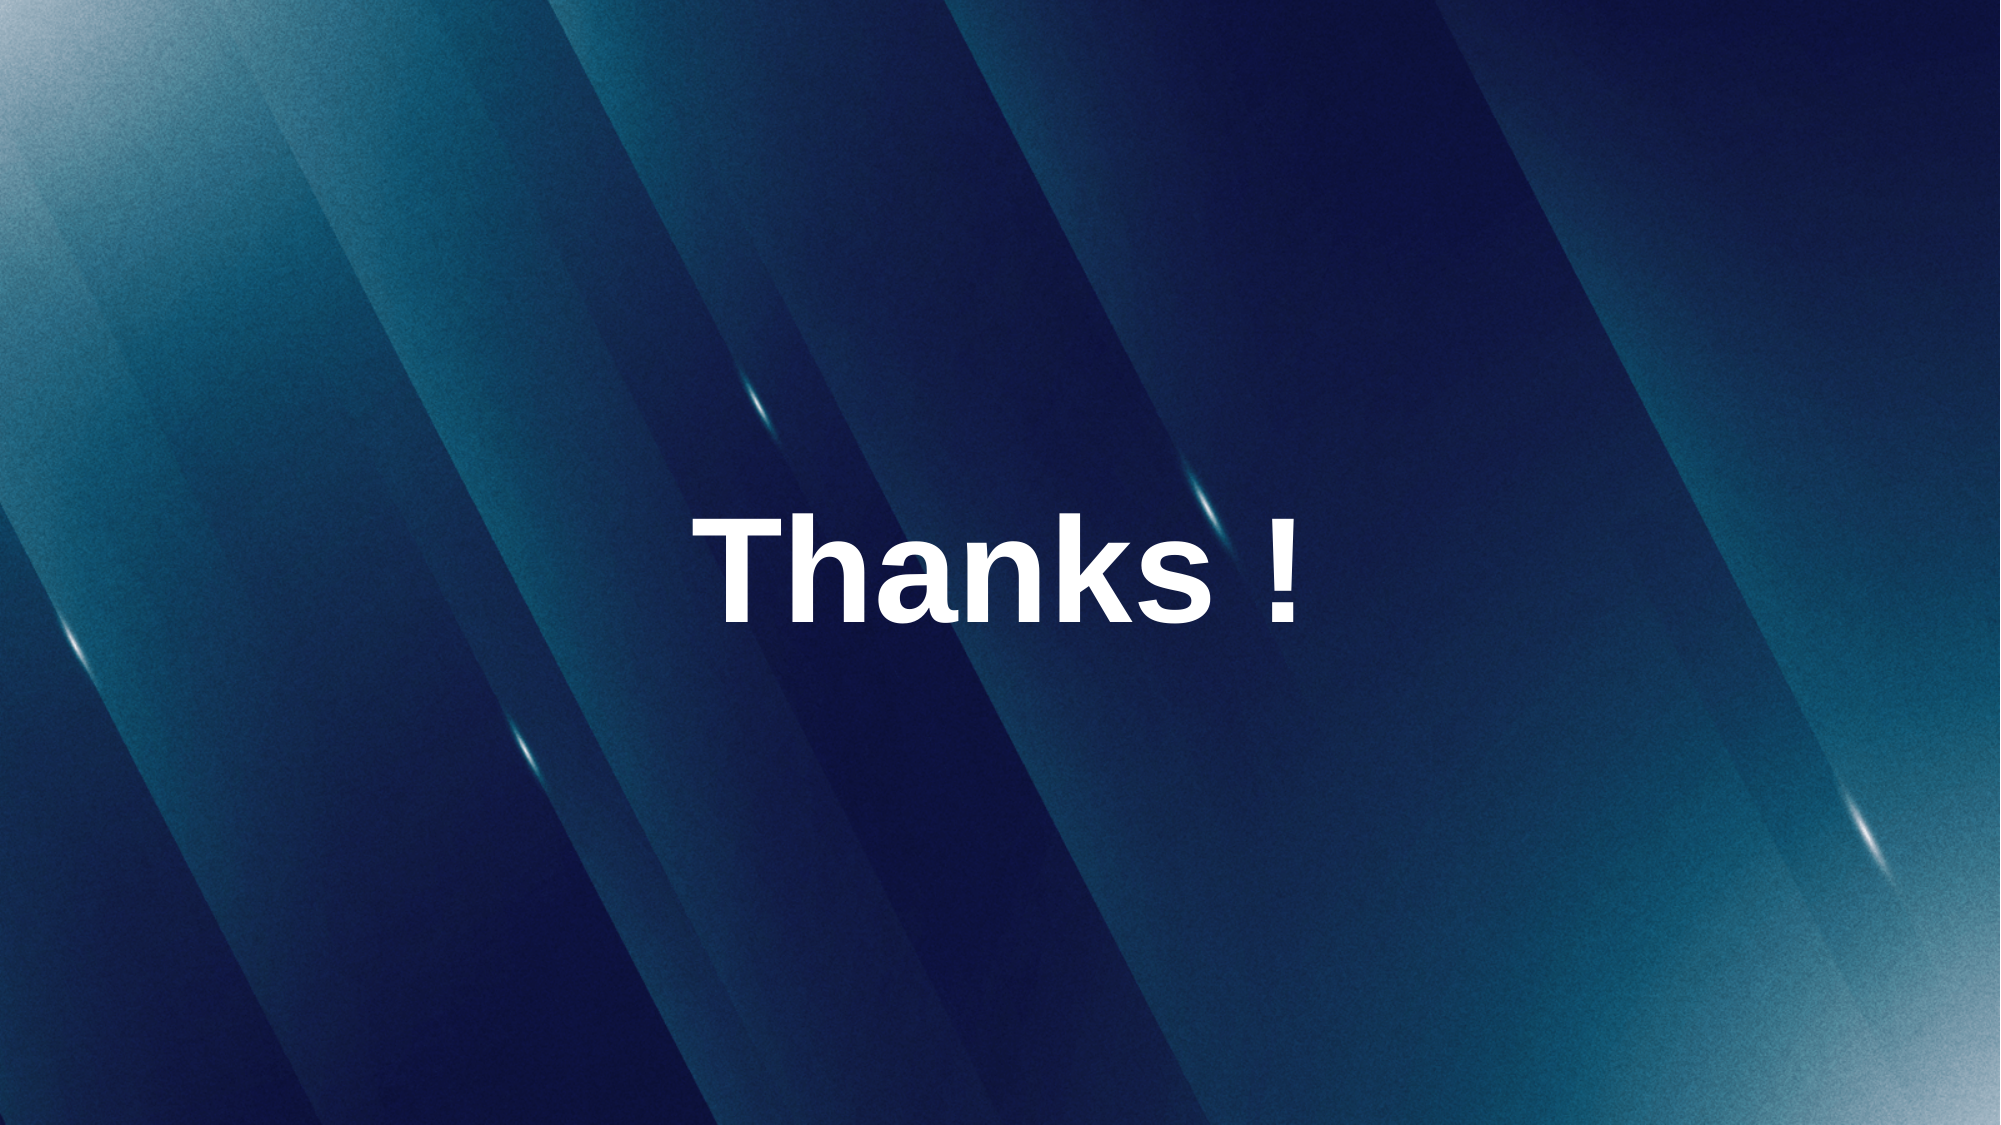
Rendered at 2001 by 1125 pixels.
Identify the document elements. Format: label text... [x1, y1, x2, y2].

picture [0, 0, 2000, 1125]
text_box Thanks ! [474, 465, 1525, 660]
